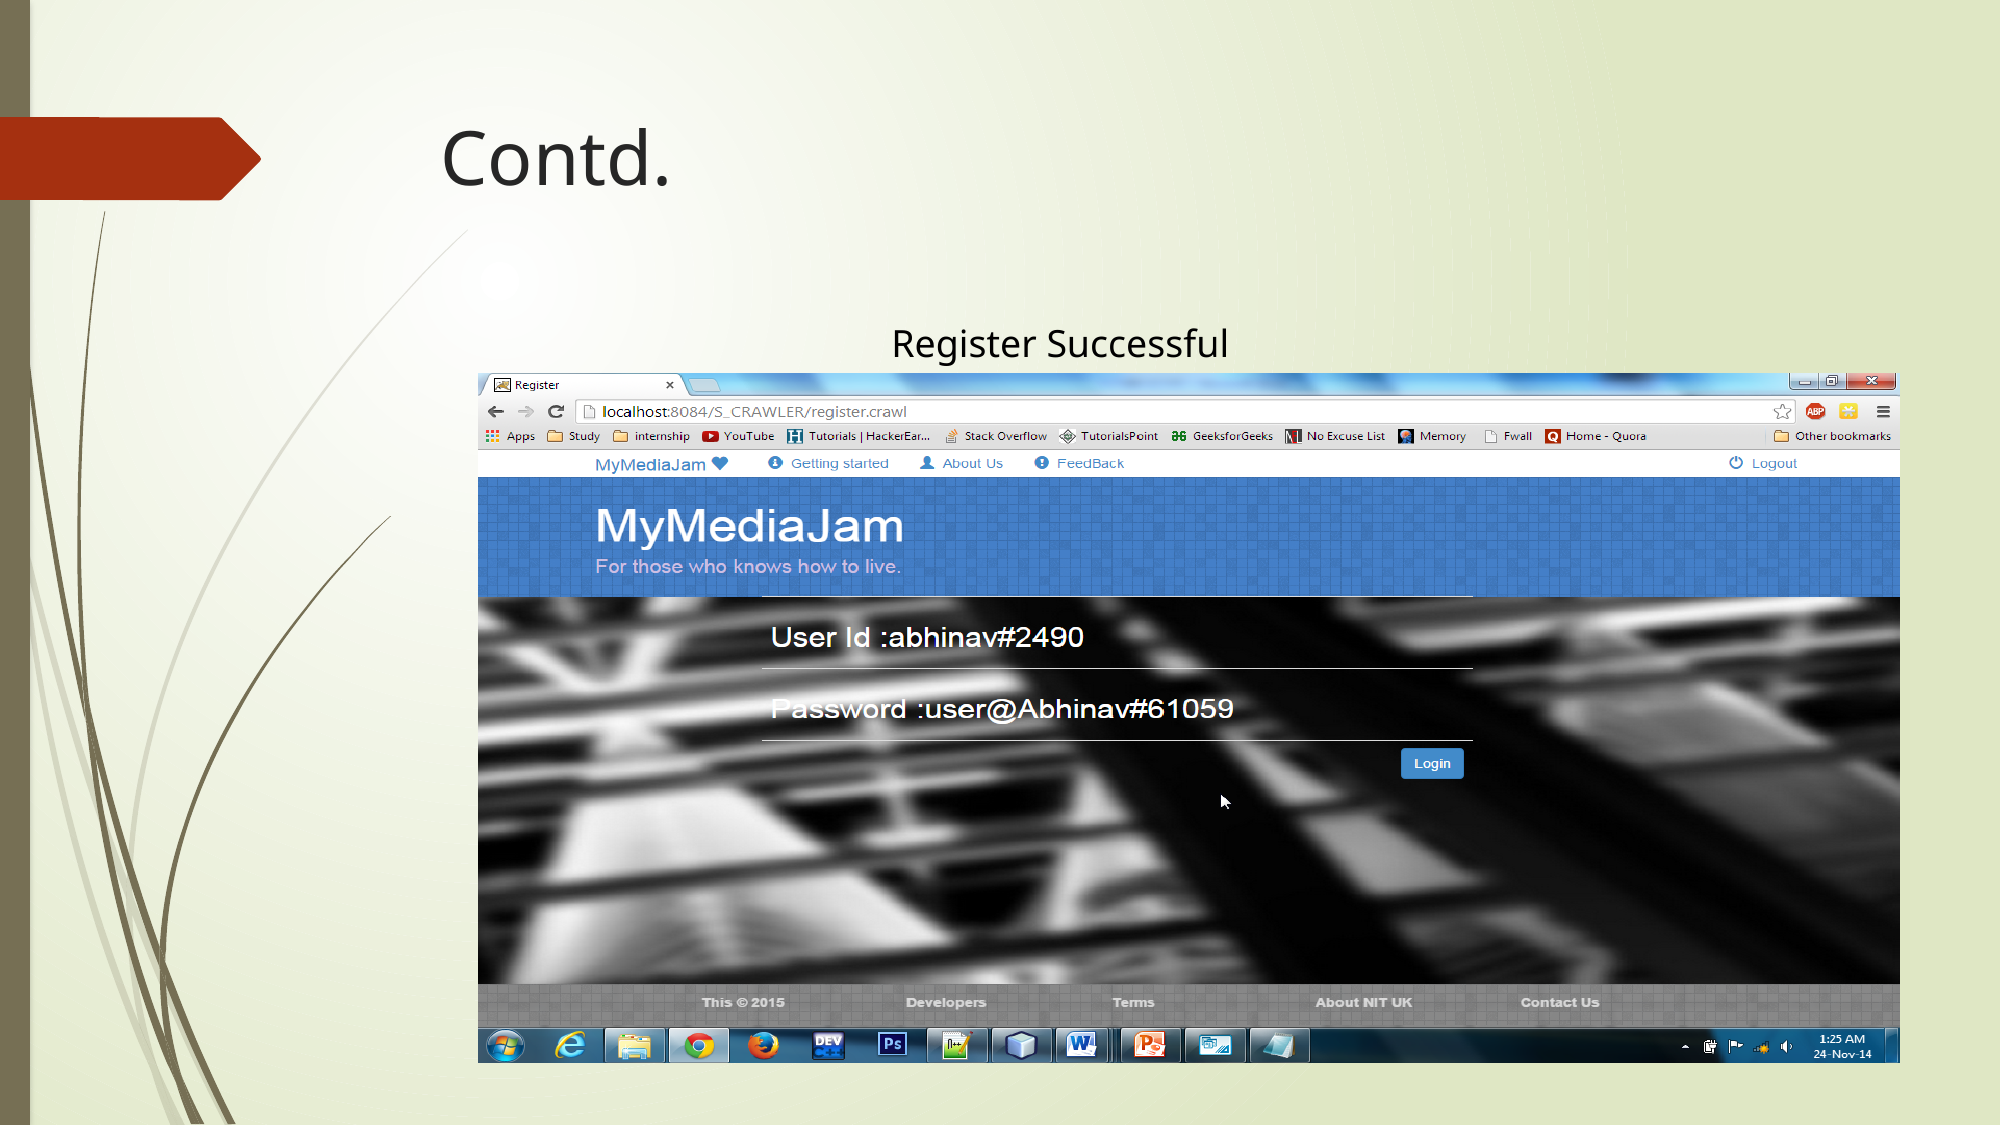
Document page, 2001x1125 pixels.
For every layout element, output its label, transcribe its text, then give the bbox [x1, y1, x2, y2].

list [477, 372, 1900, 1063]
text_box Register Successful [876, 312, 1304, 372]
title Contd. [425, 102, 1888, 313]
